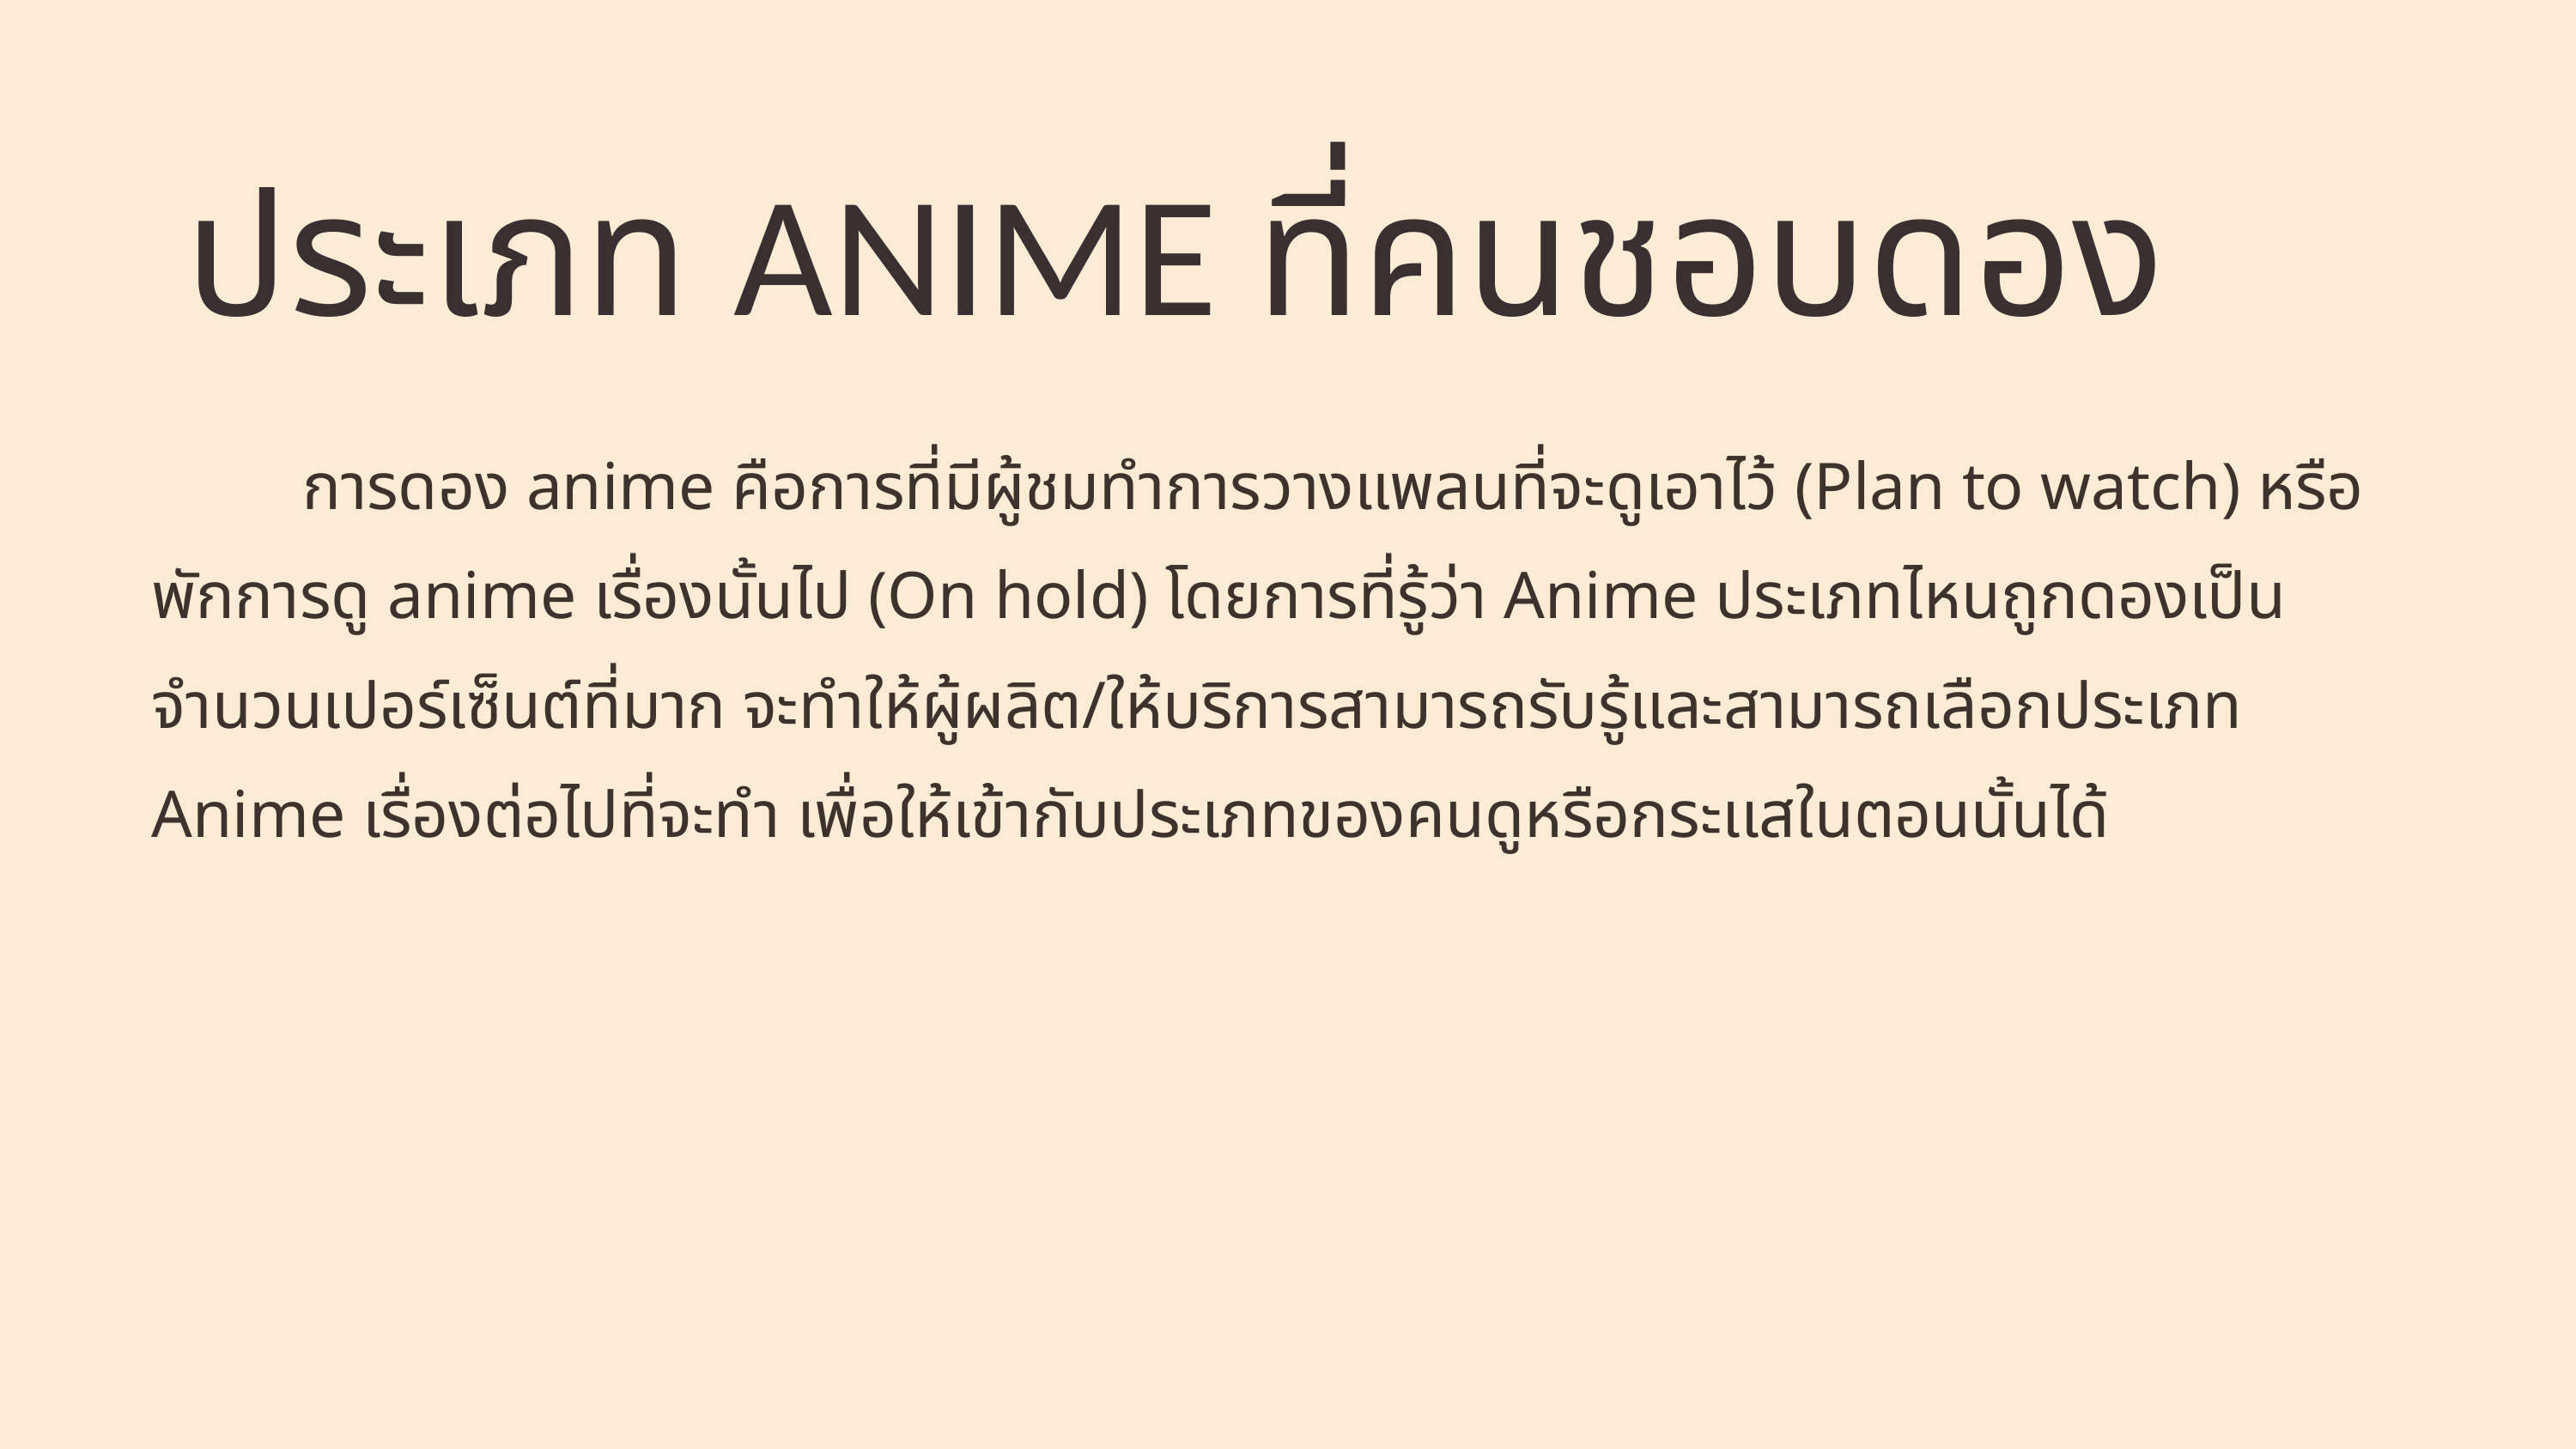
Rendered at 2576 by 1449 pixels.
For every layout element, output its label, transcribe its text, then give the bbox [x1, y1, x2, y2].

text_box การดอง anime คือการที่มีผู้ชมทำการวางแพลนที่จะดูเอาไว้ (Plan to watch) หรือพักการดู anime เรื่องนั้นไป (On hold) โดยการที่รู้ว่า Anime ประเภทไหนถูกดองเป็นจำนวนเปอร์เซ็นต์ที่มาก จะทำให้ผู้ผลิต/ให้บริการสามารถรับรู้และสามารถเลือกประเภท Anime เรื่องต่อไปที่จะทำ เพื่อให้เข้ากับประเภทของคนดูหรือกระเเสในตอนนั้นได้ [151, 412, 2425, 851]
text_box ประเภท ANIME ที่คนชอบดอง [144, 142, 2206, 350]
